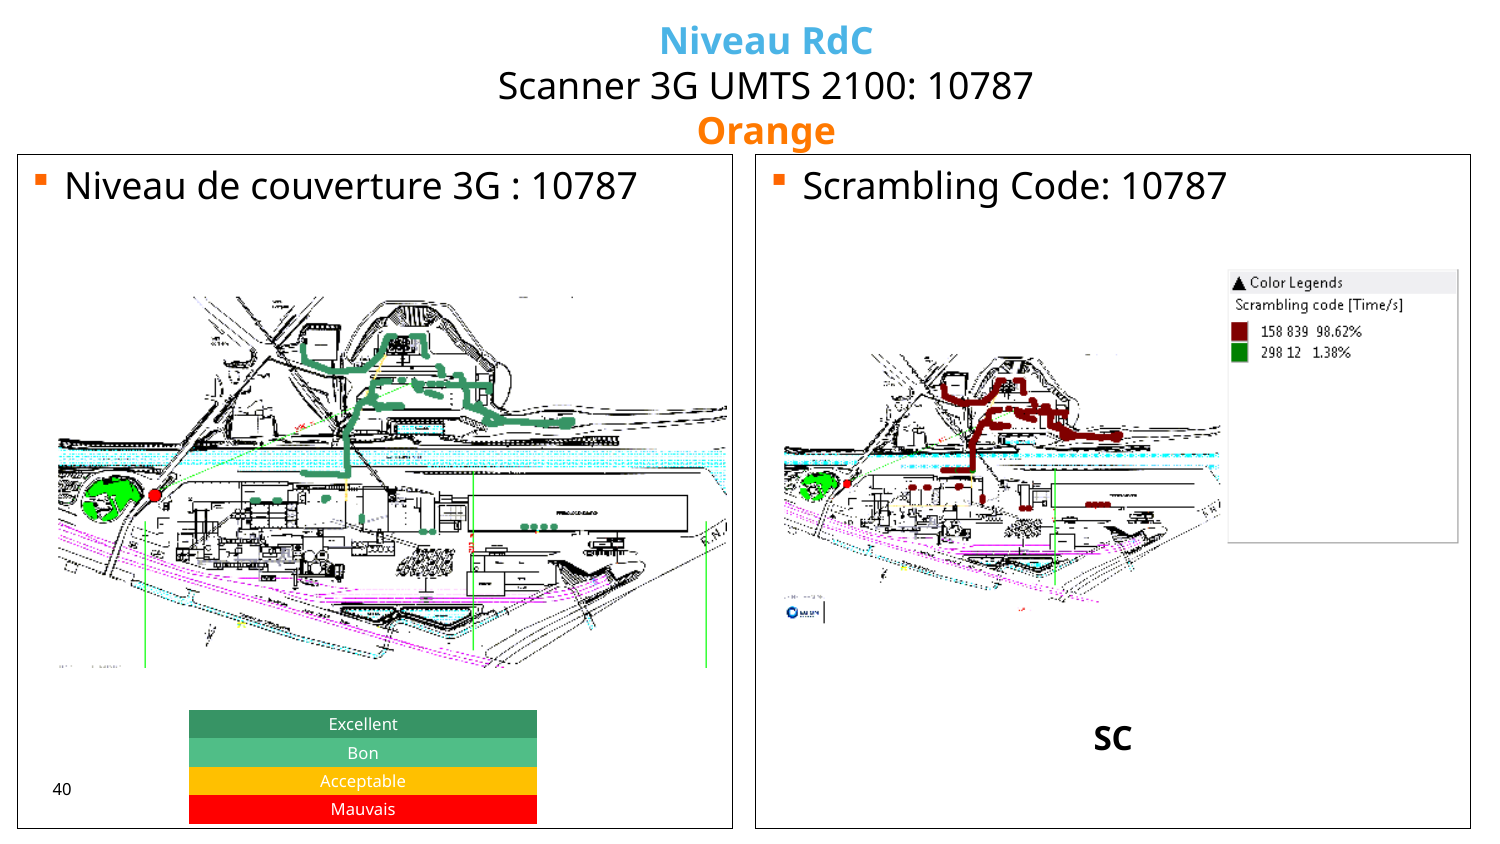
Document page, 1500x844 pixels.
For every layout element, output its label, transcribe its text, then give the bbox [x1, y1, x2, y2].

text_box Scrambling Code: 10787 SC [755, 154, 1471, 829]
table_cell Bon [189, 738, 537, 767]
table_cell Mauvais [189, 795, 537, 824]
table_cell Acceptable [189, 767, 537, 795]
text_box Niveau RdC Scanner 3G UMTS 2100: 10787 Orange [187, 9, 1346, 125]
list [761, 262, 1466, 664]
text_box Niveau de couverture 3G : 10787 [17, 154, 733, 829]
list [22, 258, 727, 668]
table_header Excellent [189, 710, 537, 738]
